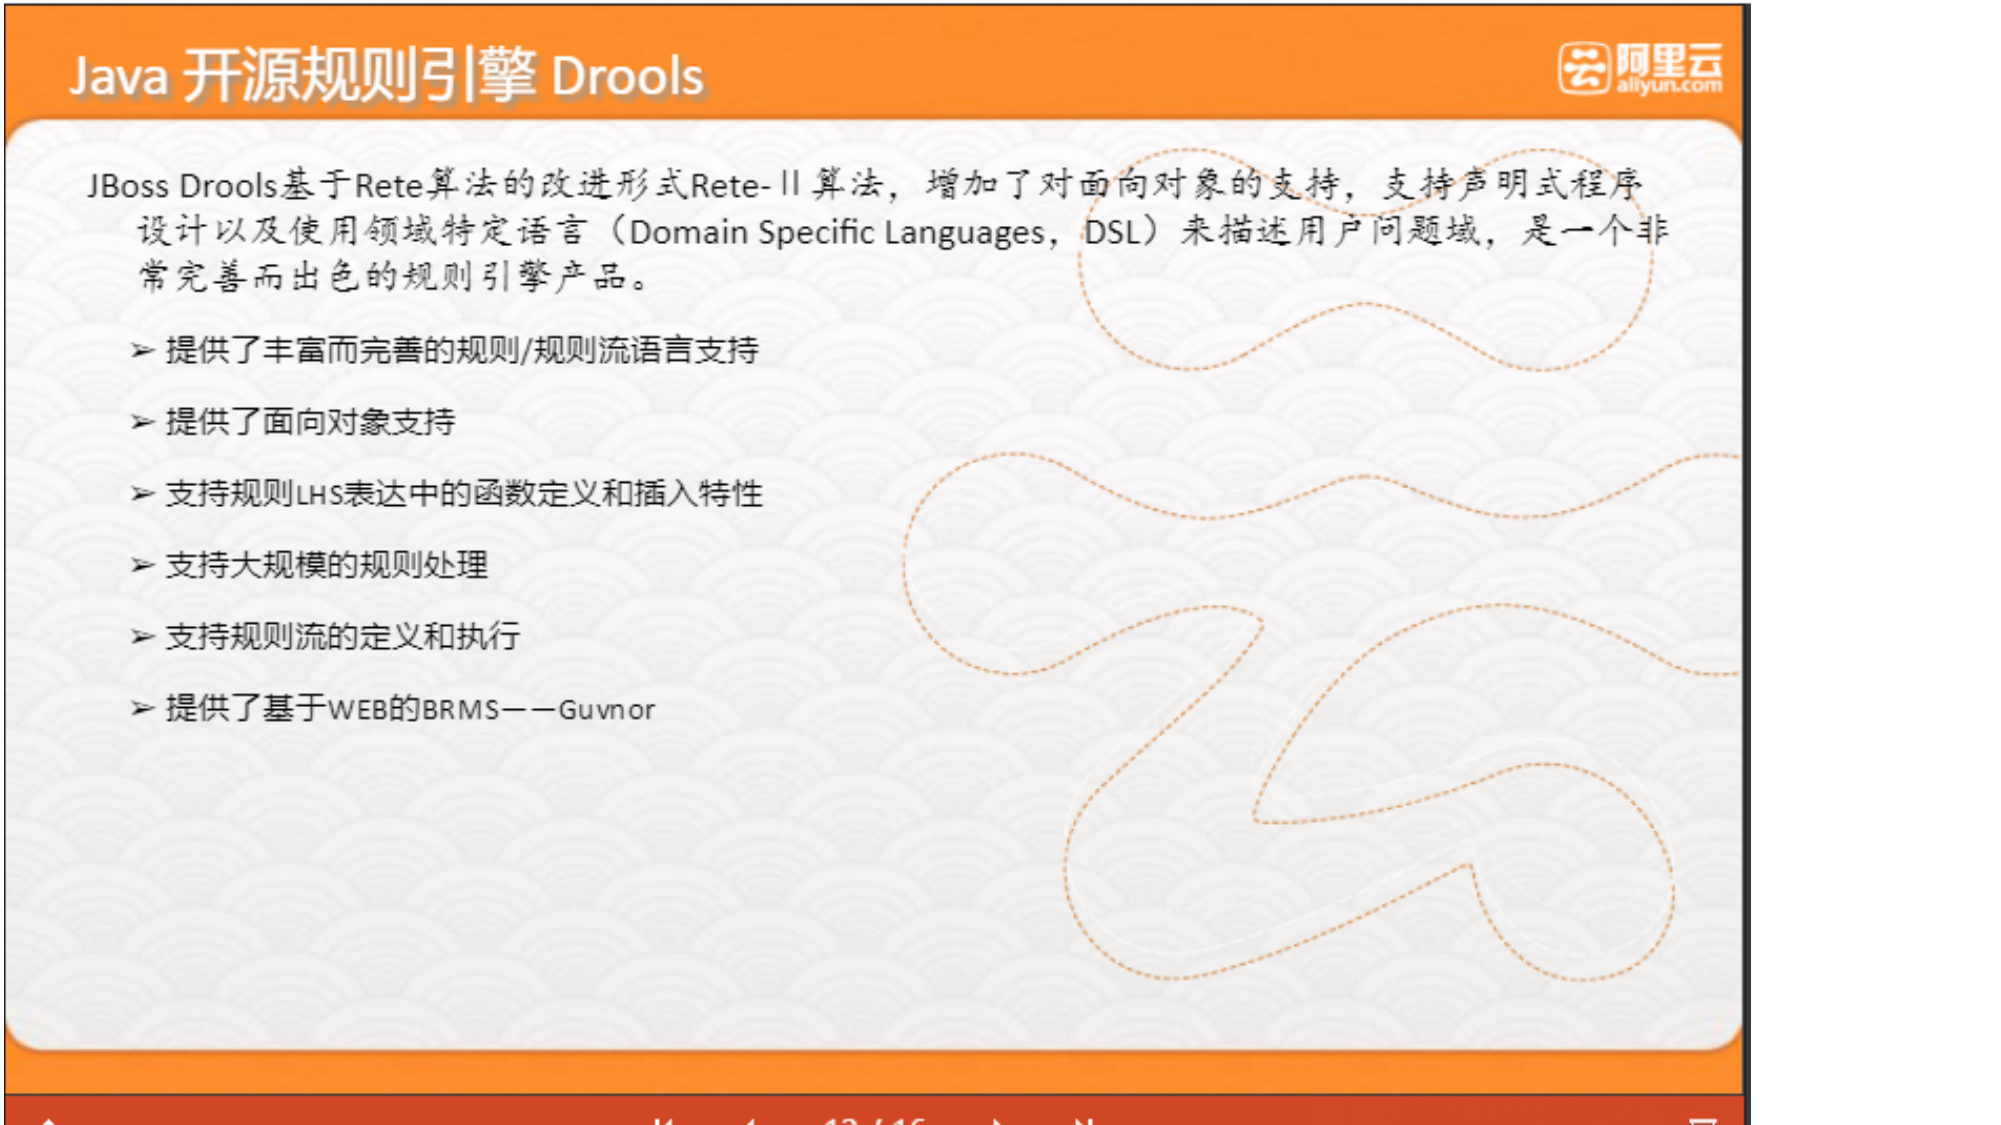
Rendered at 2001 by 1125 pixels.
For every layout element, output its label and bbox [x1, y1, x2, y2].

list [4, 2, 1752, 1125]
